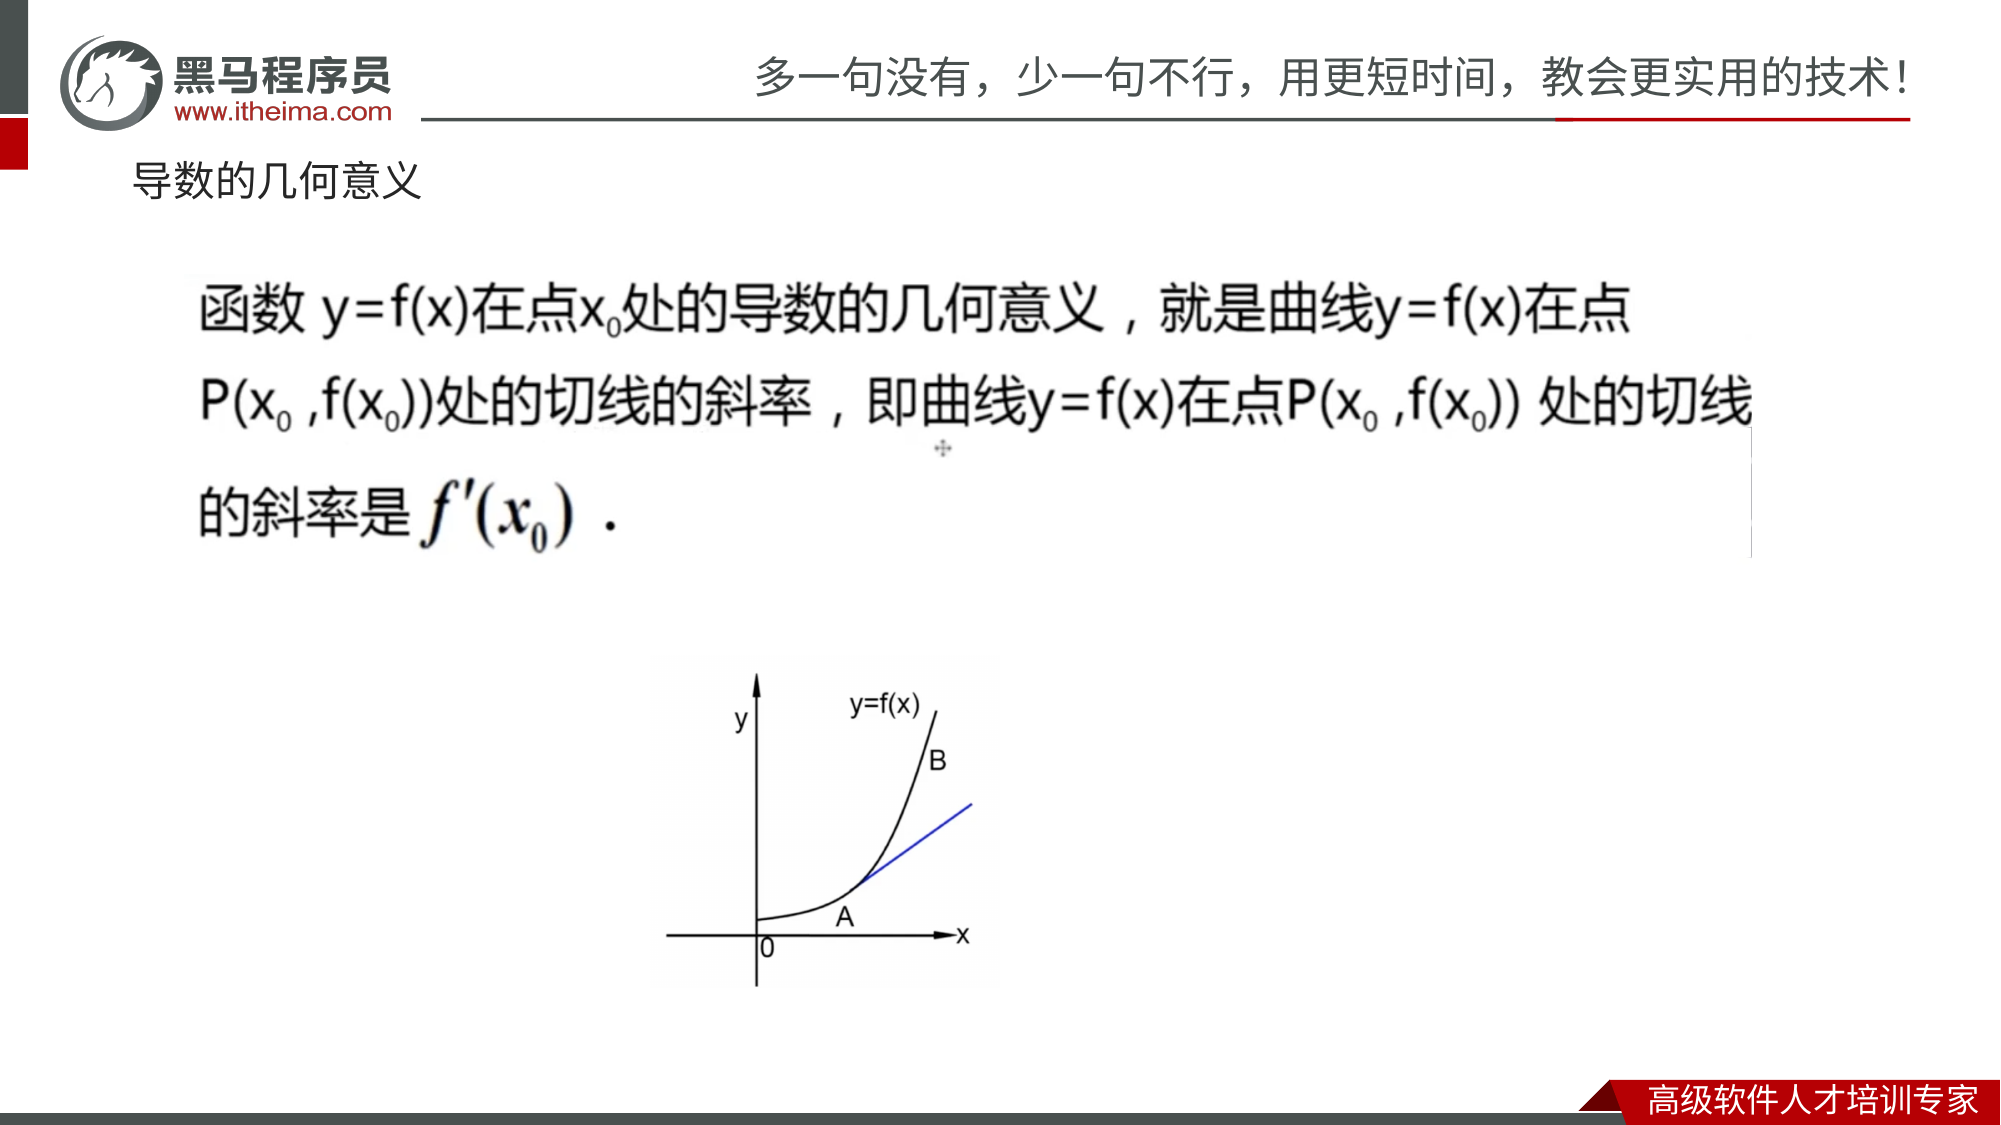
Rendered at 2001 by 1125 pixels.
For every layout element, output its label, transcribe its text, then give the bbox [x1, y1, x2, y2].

picture [650, 655, 1001, 988]
title 导数的几何意义 [116, 137, 1489, 223]
picture [14, 0, 453, 179]
picture [184, 274, 1752, 576]
